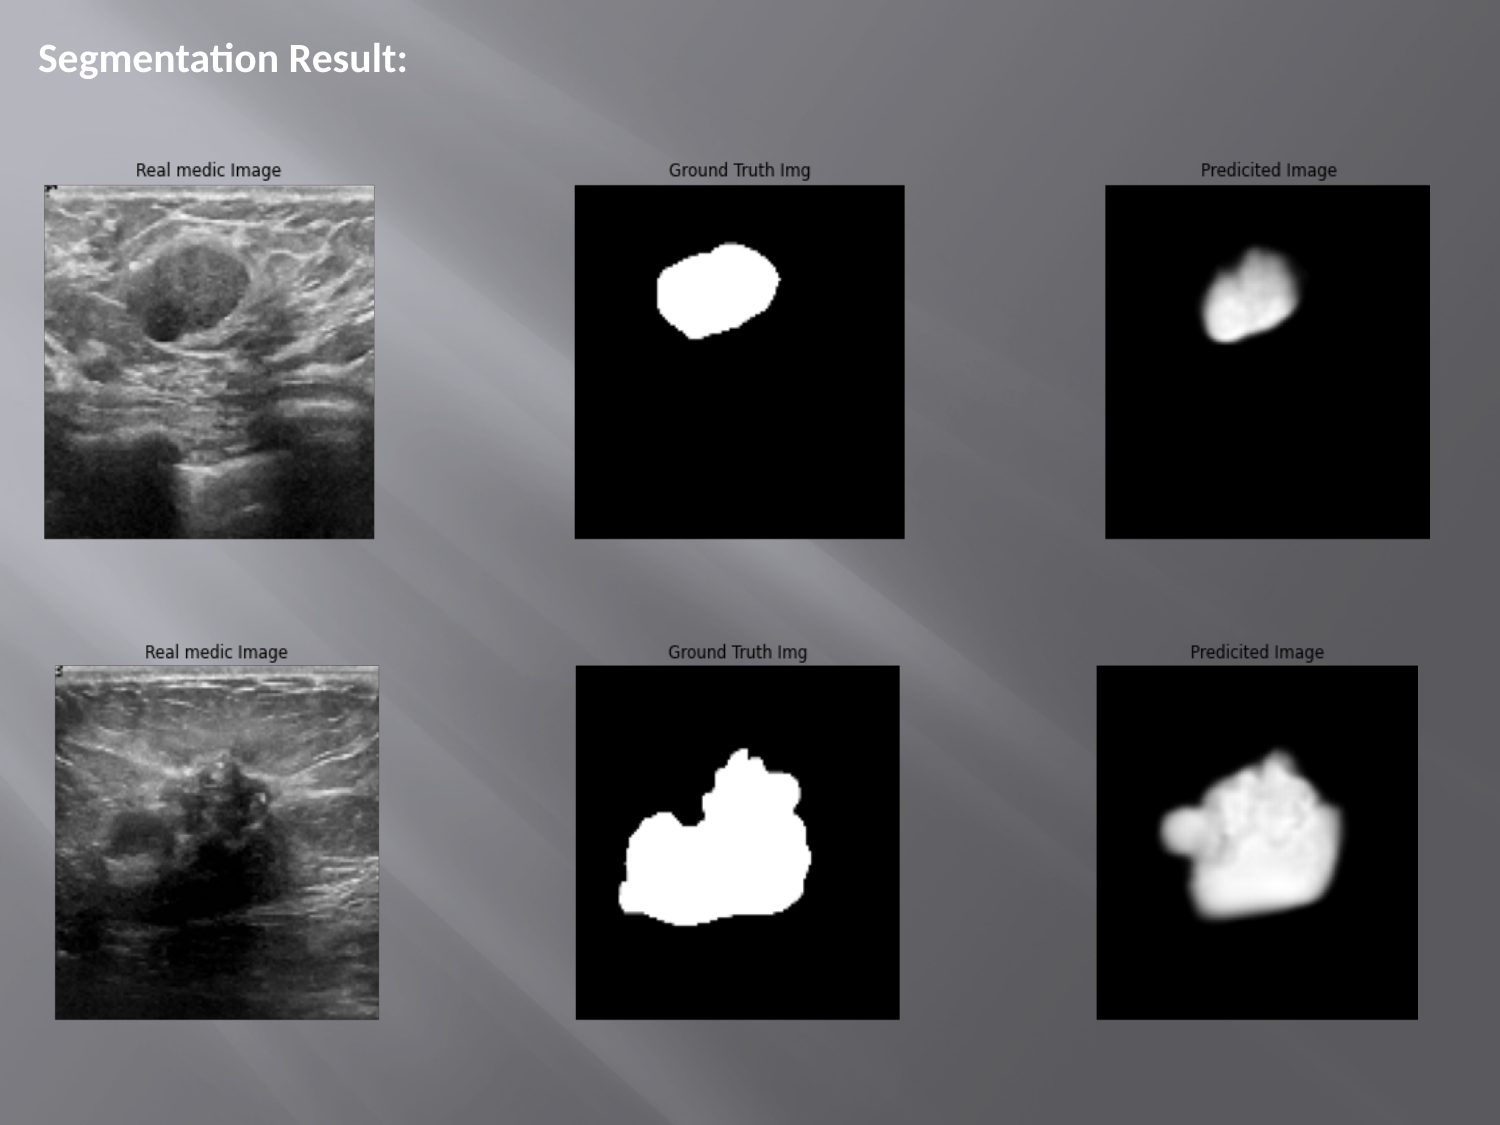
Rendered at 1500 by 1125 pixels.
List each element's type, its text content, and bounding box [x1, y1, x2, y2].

picture [34, 152, 1430, 561]
picture [46, 620, 1419, 1037]
text_box Segmentation Result: [23, 23, 1161, 139]
